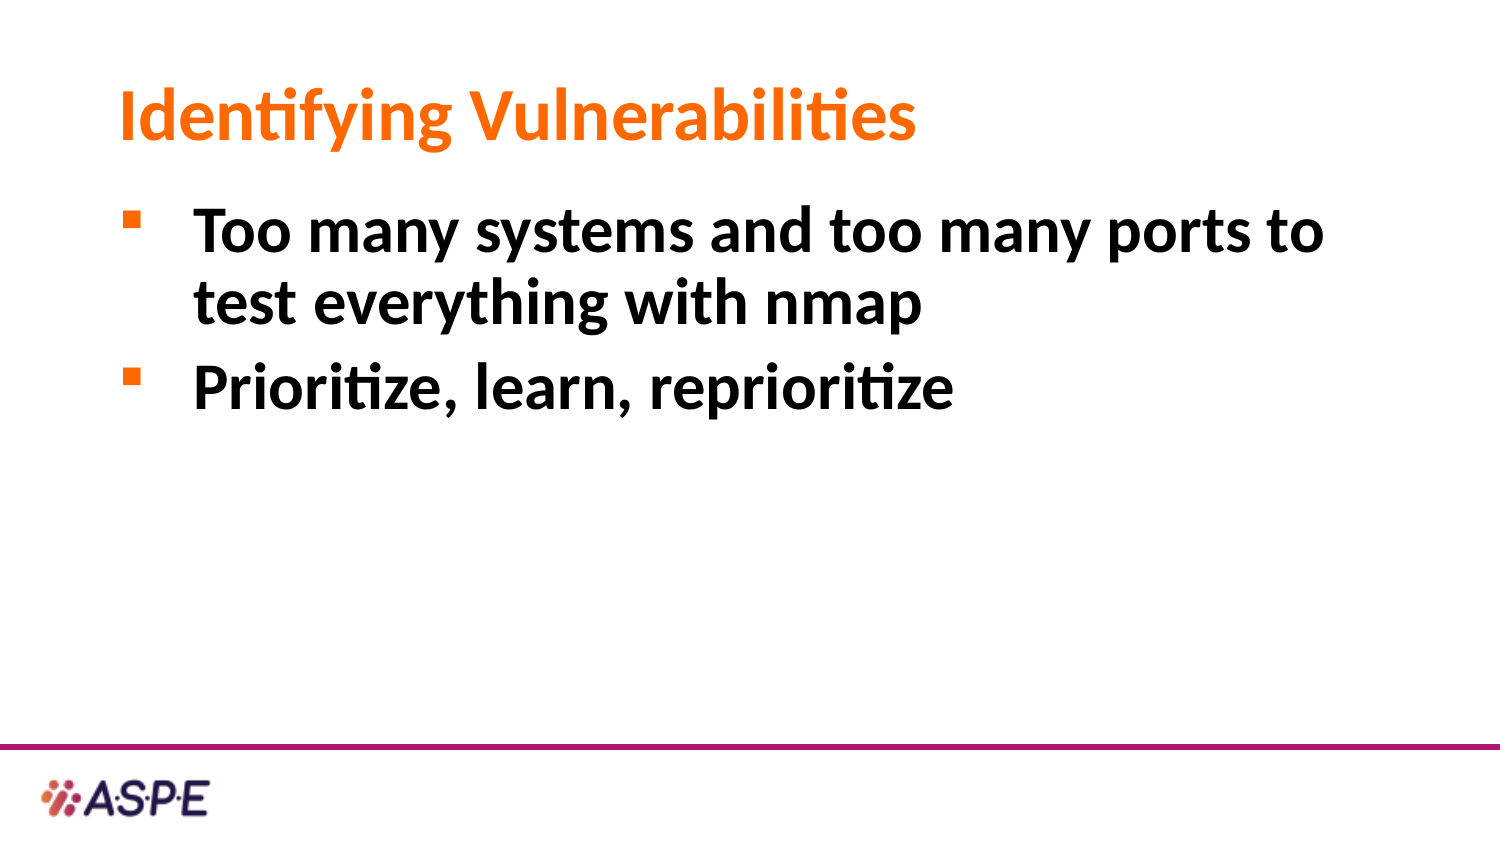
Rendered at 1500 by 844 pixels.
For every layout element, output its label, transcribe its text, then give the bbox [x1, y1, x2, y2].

list Too many systems and too many ports to test everything with nmap Prioritize, learn, reprioritize [103, 187, 1397, 760]
picture [37, 776, 213, 822]
title Identifying Vulnerabilities [103, 44, 1397, 187]
